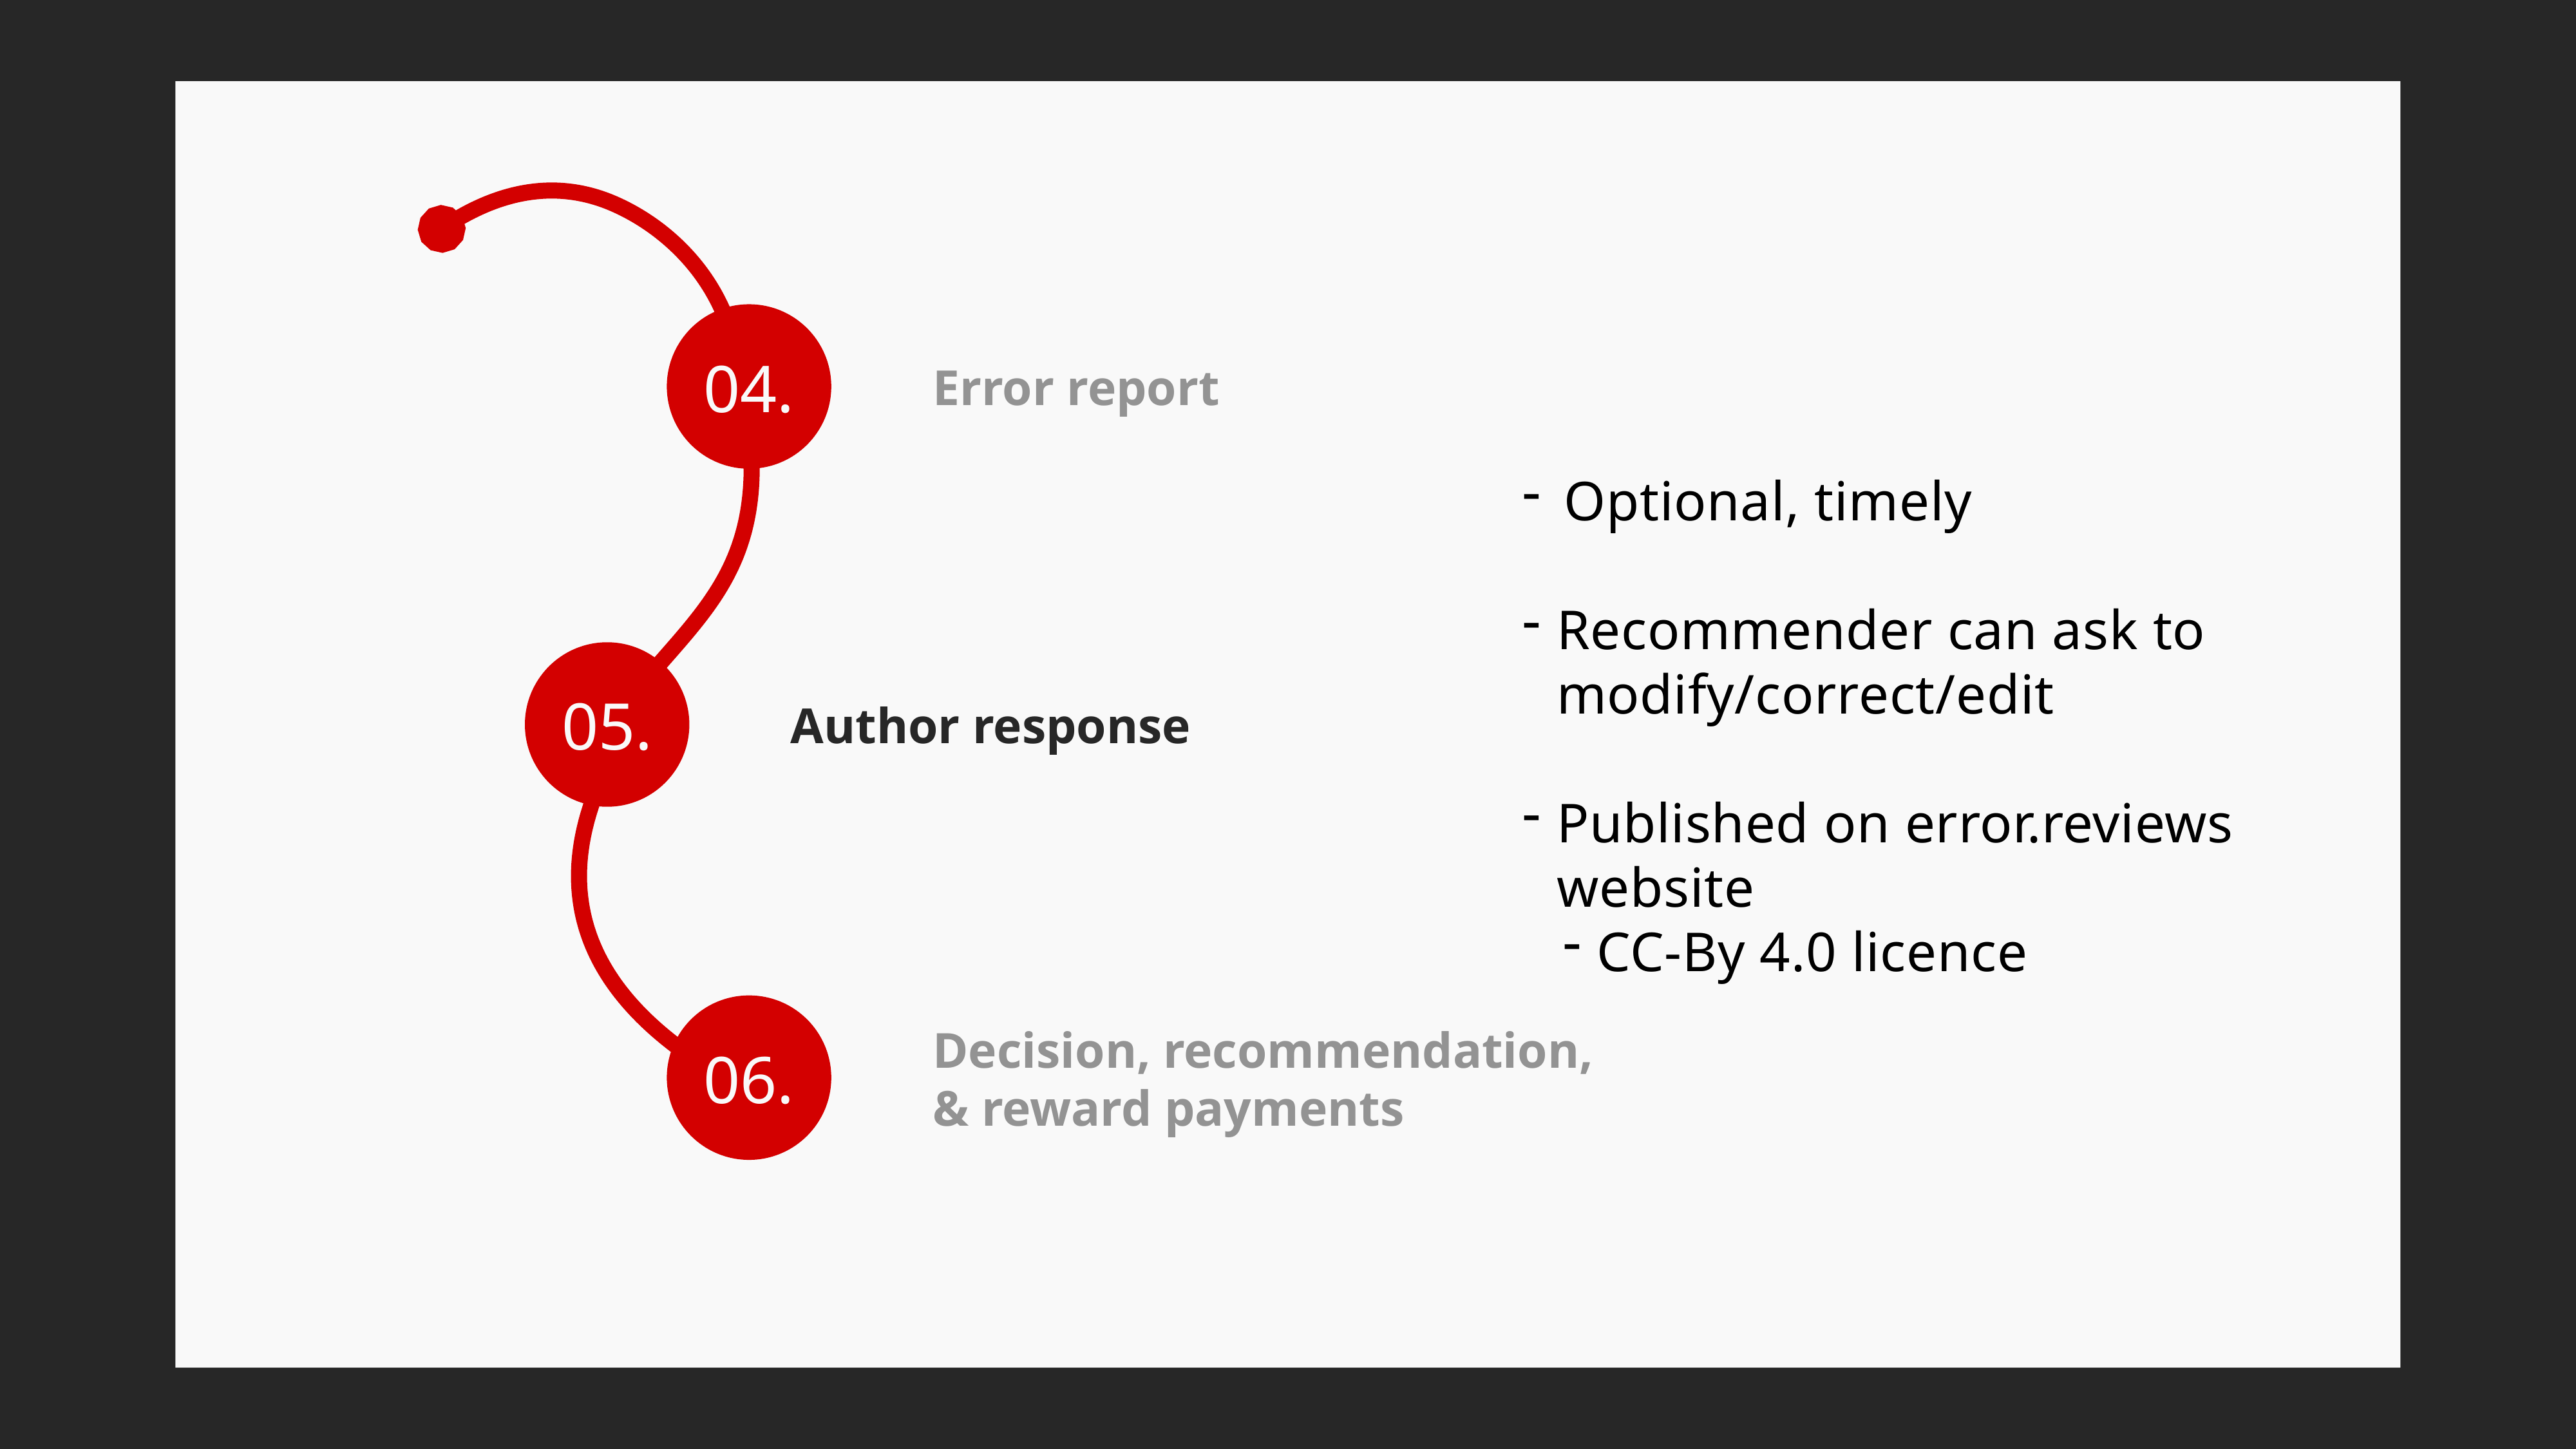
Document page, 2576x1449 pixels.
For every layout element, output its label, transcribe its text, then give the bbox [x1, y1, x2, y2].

text_box Optional, timely Recommender can ask to modify/correct/edit Published on error.reviews website CC-By 4.0 licence [1513, 172, 2355, 1277]
list 06. [685, 1028, 814, 1128]
list Author response [780, 685, 1513, 764]
list 05. [542, 674, 672, 774]
list Decision, recommendation, & reward payments [922, 1008, 1513, 1148]
list Error report [922, 347, 1513, 425]
list 04. [677, 337, 820, 437]
